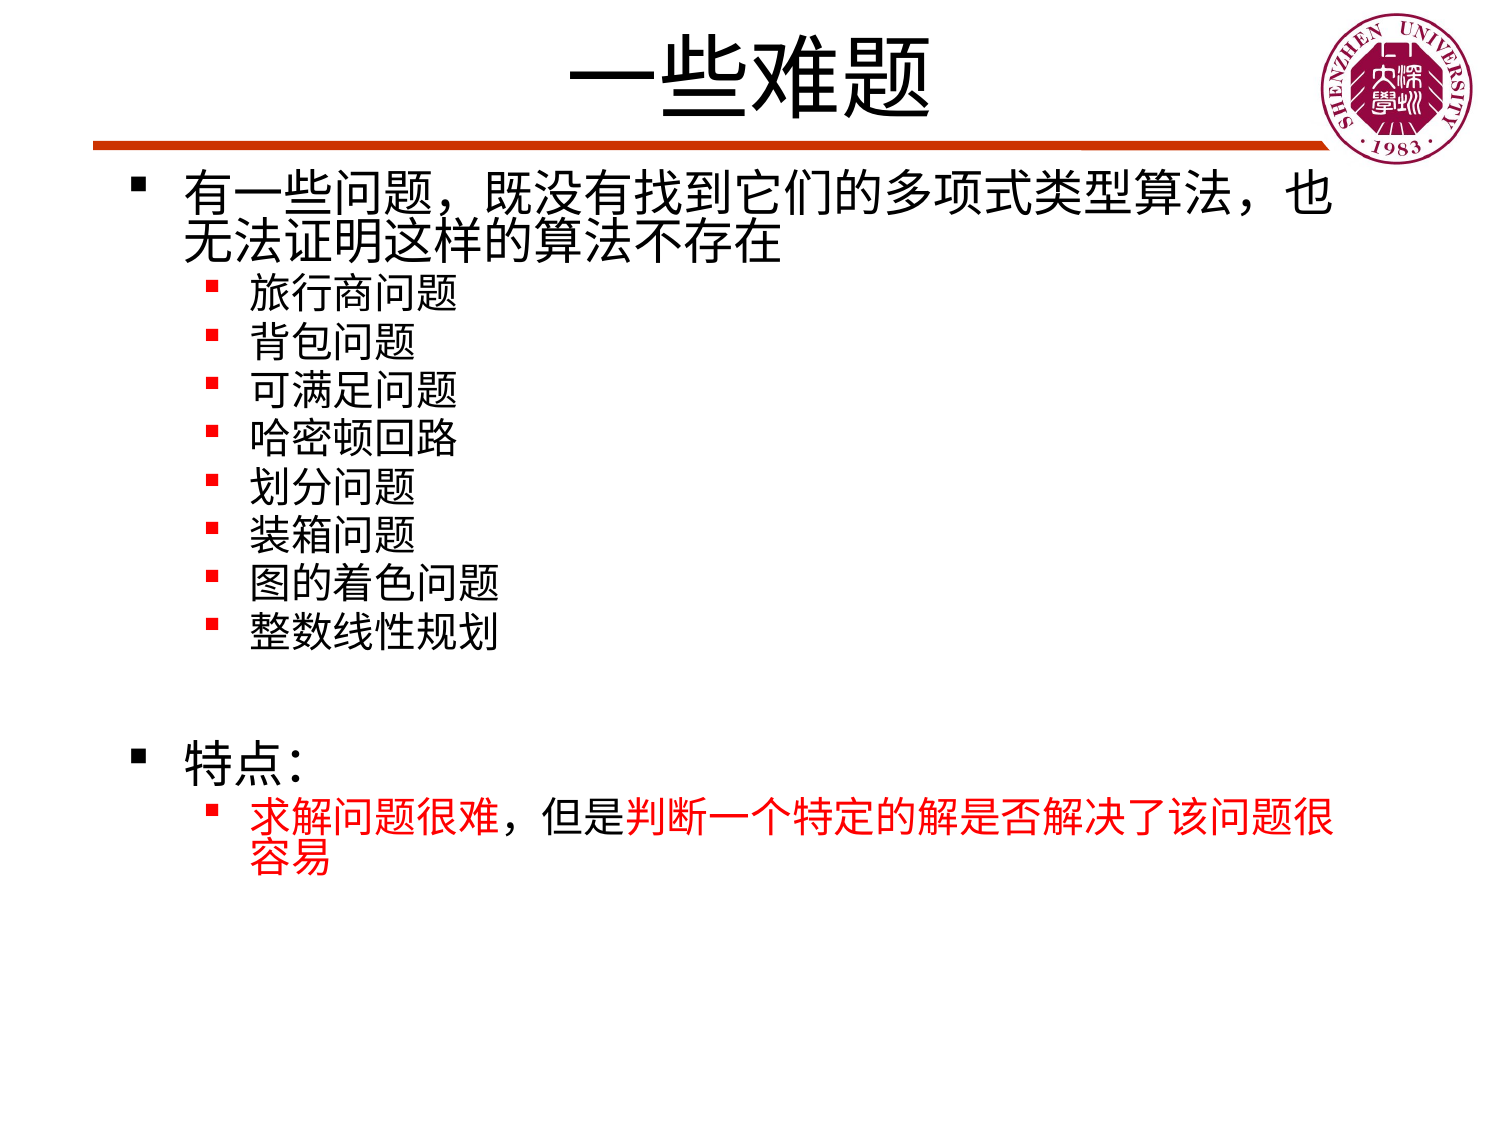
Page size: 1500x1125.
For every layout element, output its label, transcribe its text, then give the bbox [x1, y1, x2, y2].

list 有一些问题，既没有找到它们的多项式类型算法，也无法证明这样的算法不存在 旅行商问题 背包问题 可满足问题 哈密顿回路 划分问题 装箱问题 图的着色问题 整数线性规划 特点： 求解问题很难，但是判断一个特定的解是否解决了该问题很容易 [112, 165, 1388, 1026]
picture [1312, 3, 1489, 178]
title 一些难题 [112, 24, 1388, 124]
